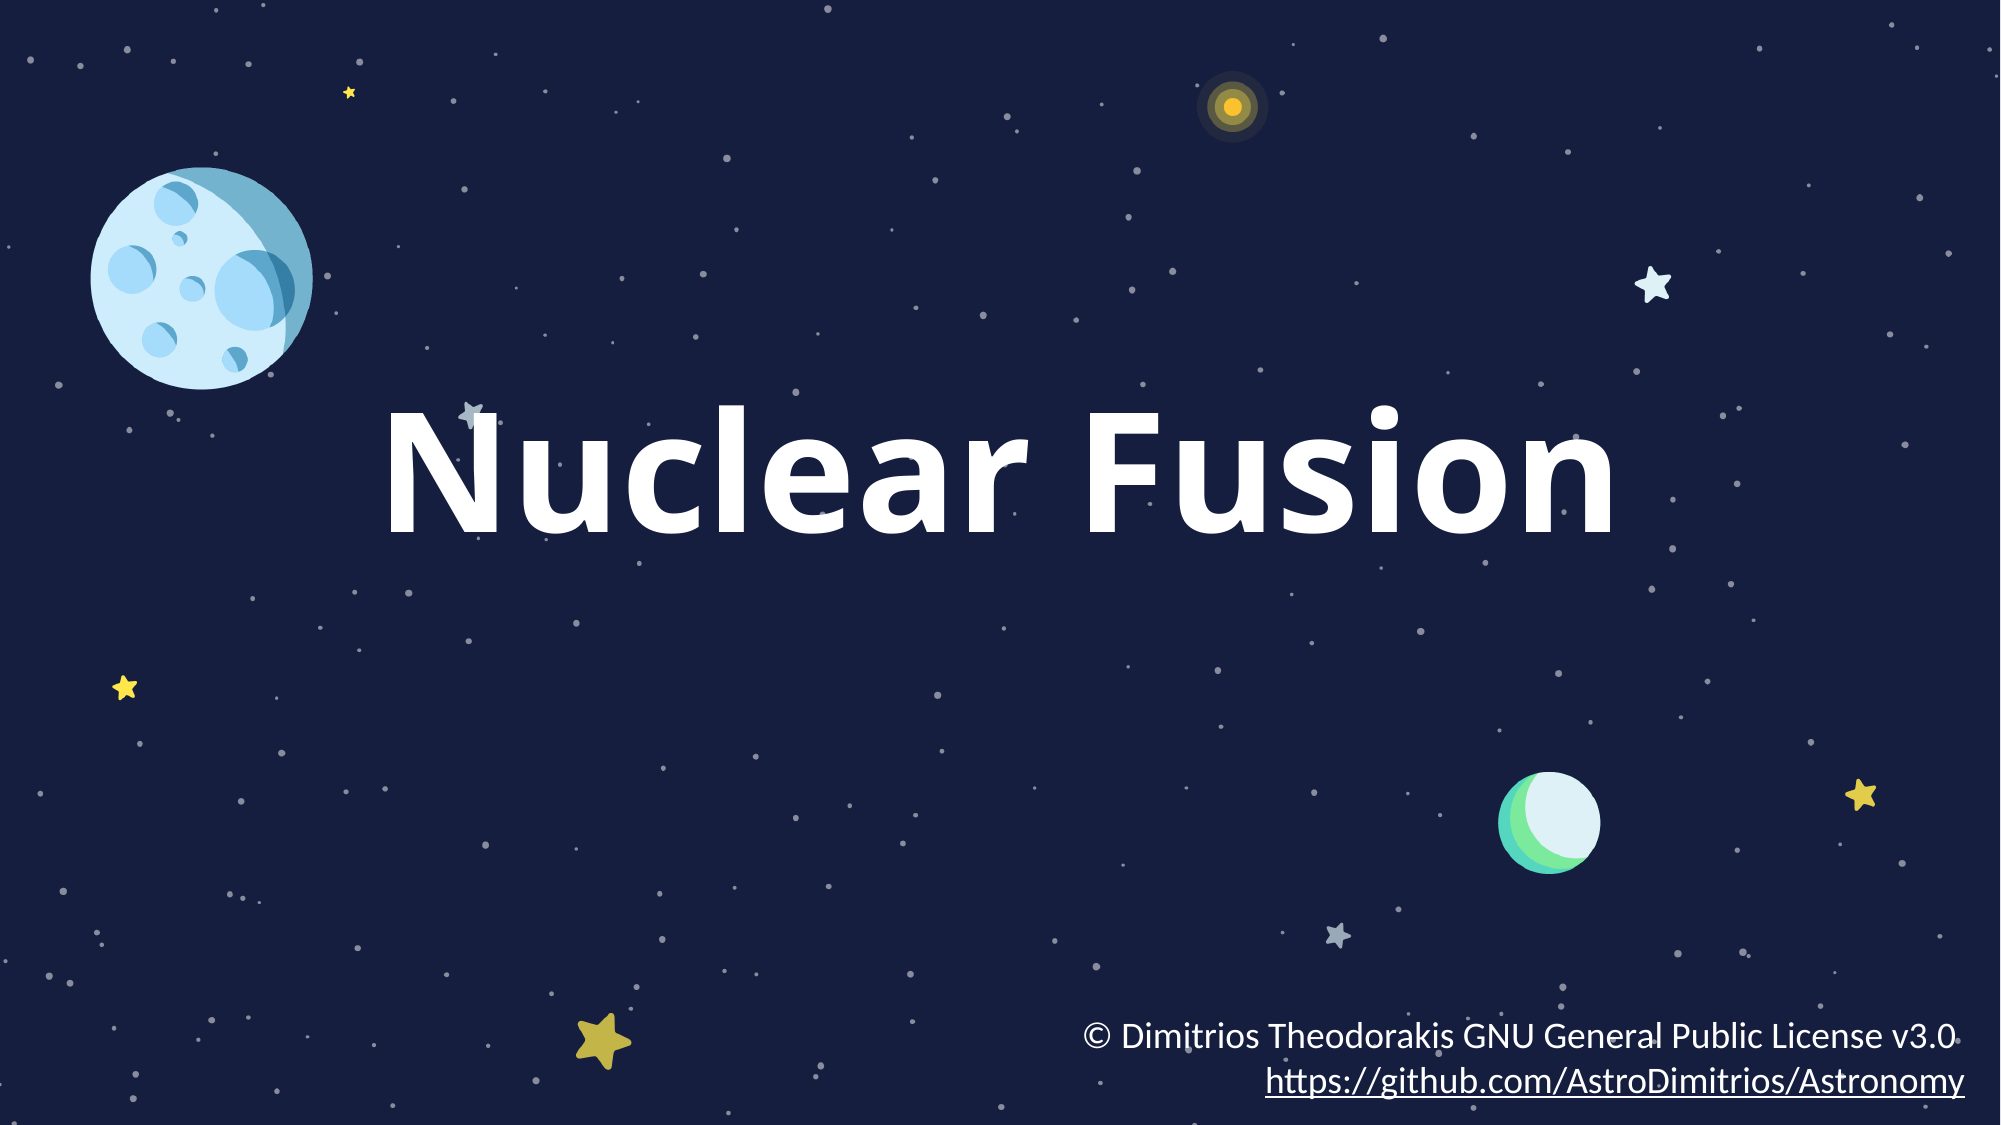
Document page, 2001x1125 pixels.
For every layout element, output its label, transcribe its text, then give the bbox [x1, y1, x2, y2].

title Nuclear Fusion [249, 184, 1750, 576]
picture [0, 0, 2001, 1125]
